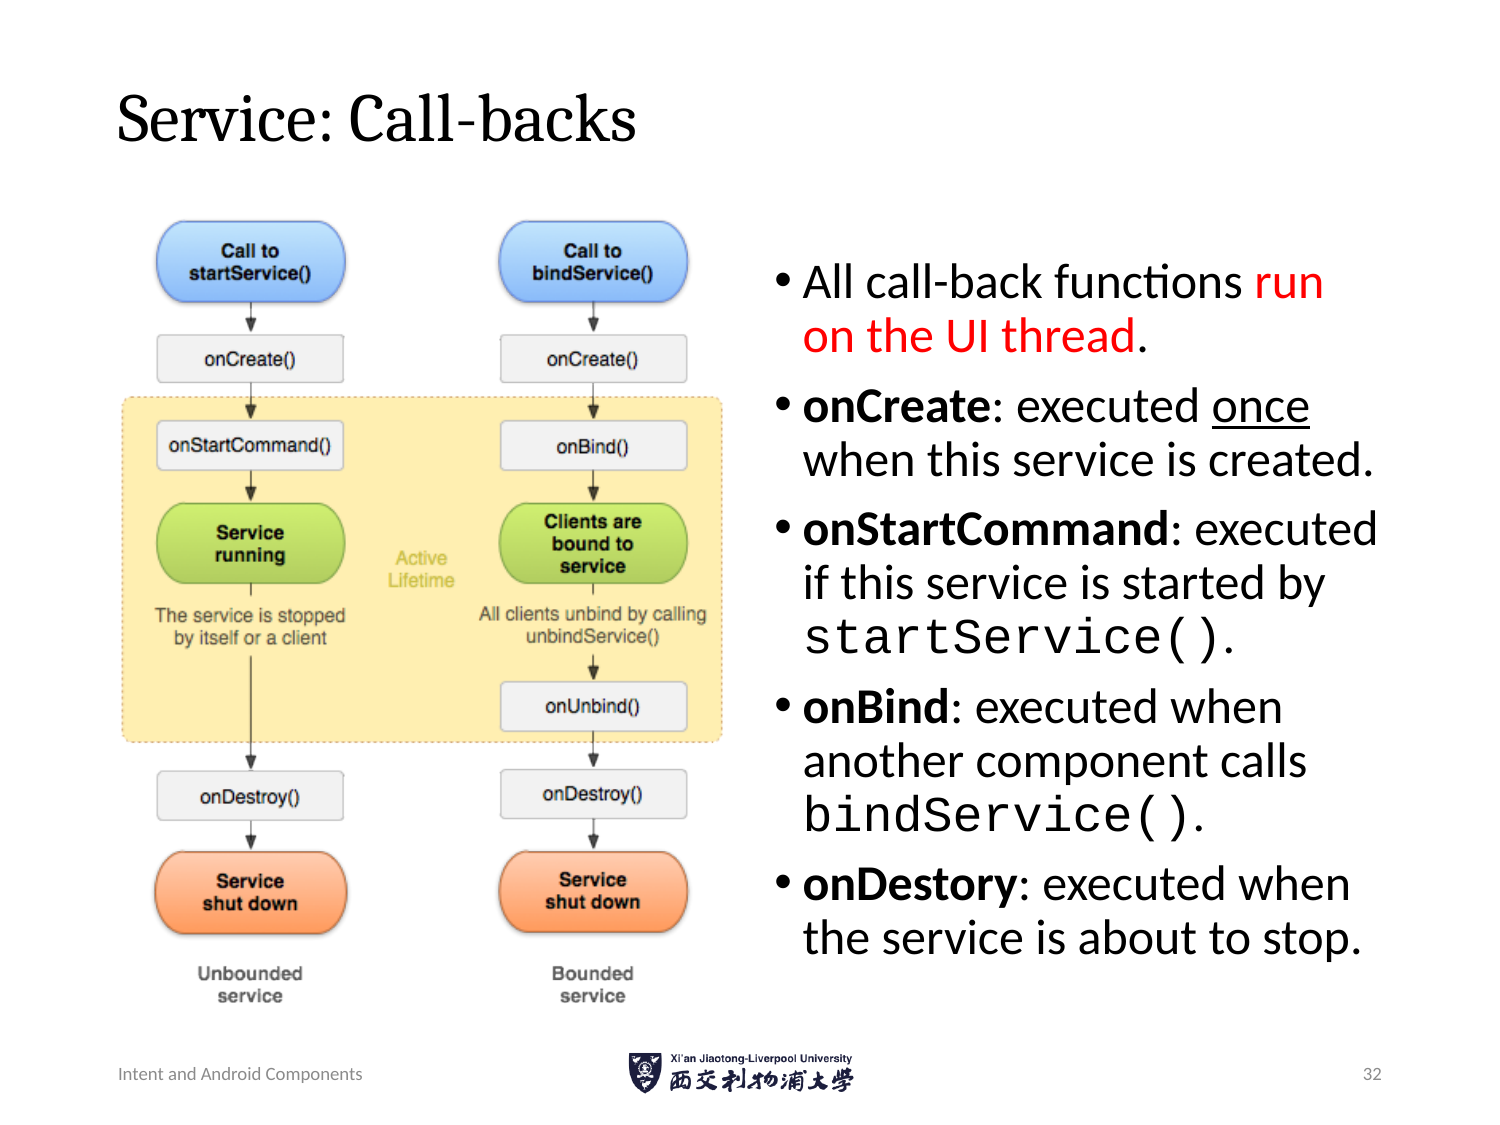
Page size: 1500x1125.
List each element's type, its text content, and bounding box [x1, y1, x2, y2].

slide_number 32 [1059, 1042, 1397, 1103]
title Service: Call-backs [103, 59, 1397, 178]
list All call-back functions run on the UI thread. onCreate: executed once when this service is created. onStartCommand: executed if this service is started by startService(). onBind: executed when another component calls bindService(). onDestory: executed when the service is about to stop. [759, 207, 1397, 1014]
picture [625, 1049, 857, 1096]
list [112, 207, 731, 1014]
slide_number Intent and Android Components [103, 1042, 441, 1103]
